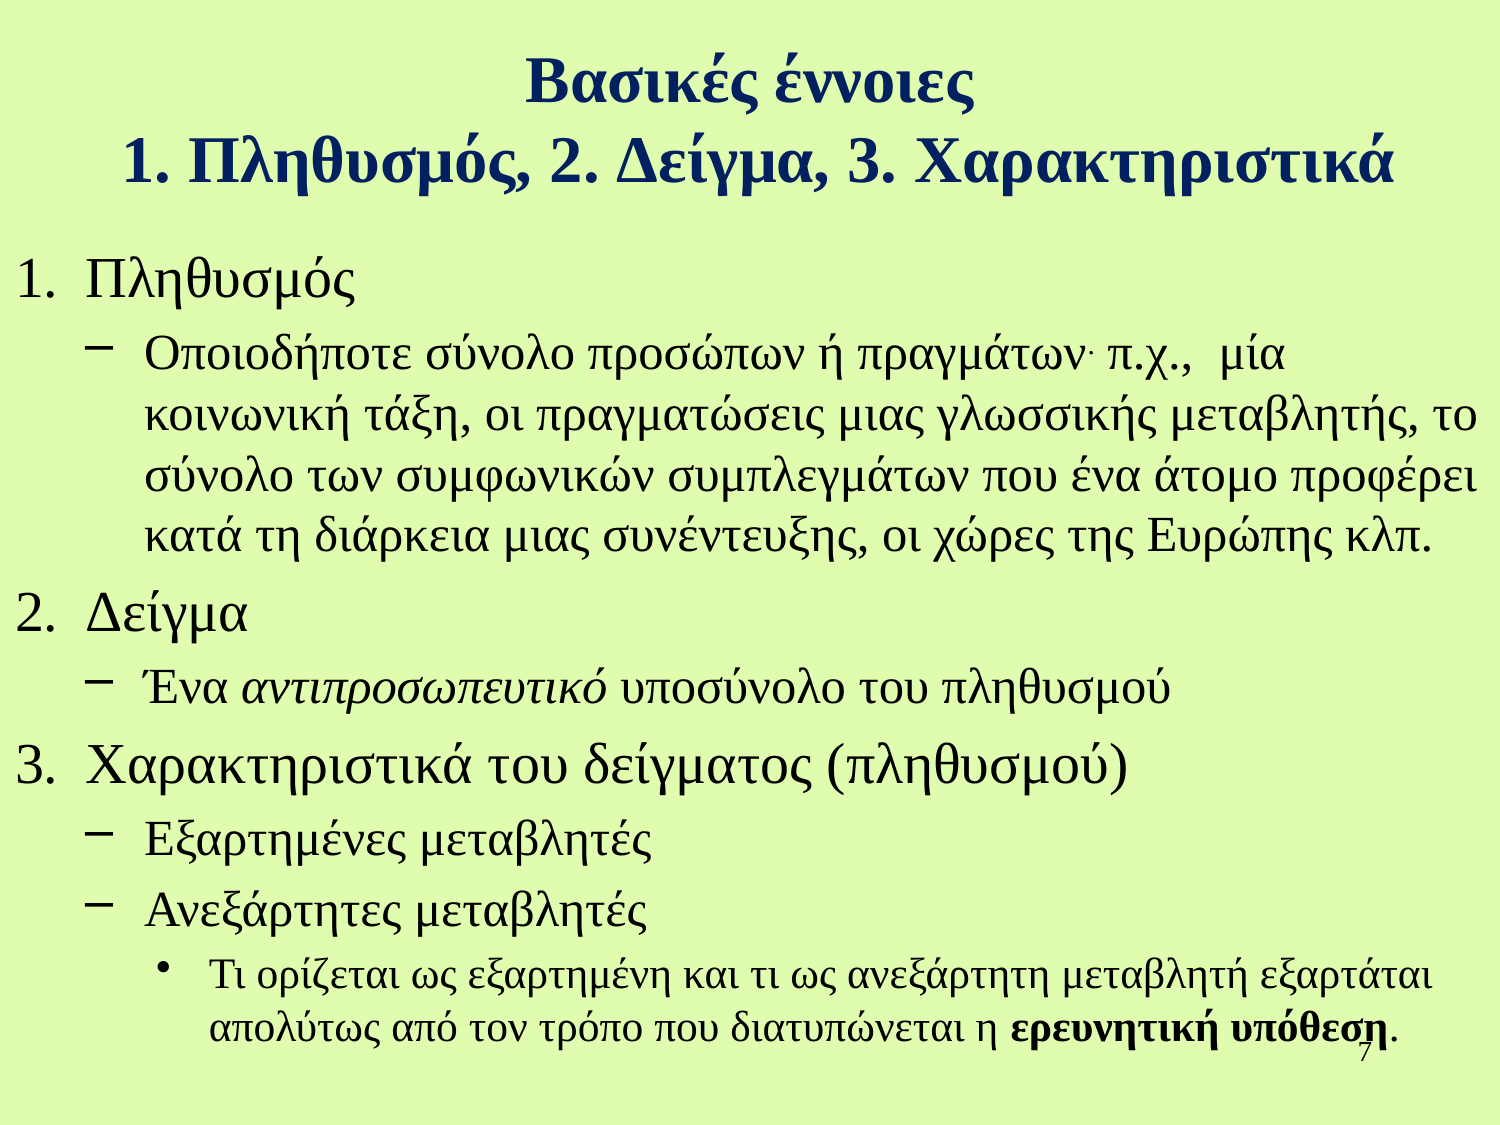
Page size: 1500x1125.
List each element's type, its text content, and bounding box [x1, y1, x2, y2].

slide_number 7 [1074, 1025, 1388, 1100]
list Πληθυσμός Οποιοδήποτε σύνολο προσώπων ή πραγμάτων. π.χ., μία κοινωνική τάξη, οι πραγματώσεις μιας γλωσσικής μεταβλητής, το σύνολο των συμφωνικών συμπλεγμάτων που ένα άτομο προφέρει κατά τη διάρκεια μιας συνέντευξης, οι χώρες της Ευρώπης κλπ. Δείγμα Ένα αντιπροσωπευτικό υποσύνολο του πληθυσμού Χαρακτηριστικά του δείγματος (πληθυσμού) Εξαρτημένες μεταβλητές Ανεξάρτητες μεταβλητές Τι ορίζεται ως εξαρτημένη και τι ως ανεξάρτητη μεταβλητή εξαρτάται απολύτως από τον τρόπο που διατυπώνεται η ερευνητική υπόθεση. [0, 231, 1500, 1125]
title Βασικές έννοιες 1. Πληθυσμός, 2. Δείγμα, 3. Χαρακτηριστικά [0, 0, 1500, 231]
